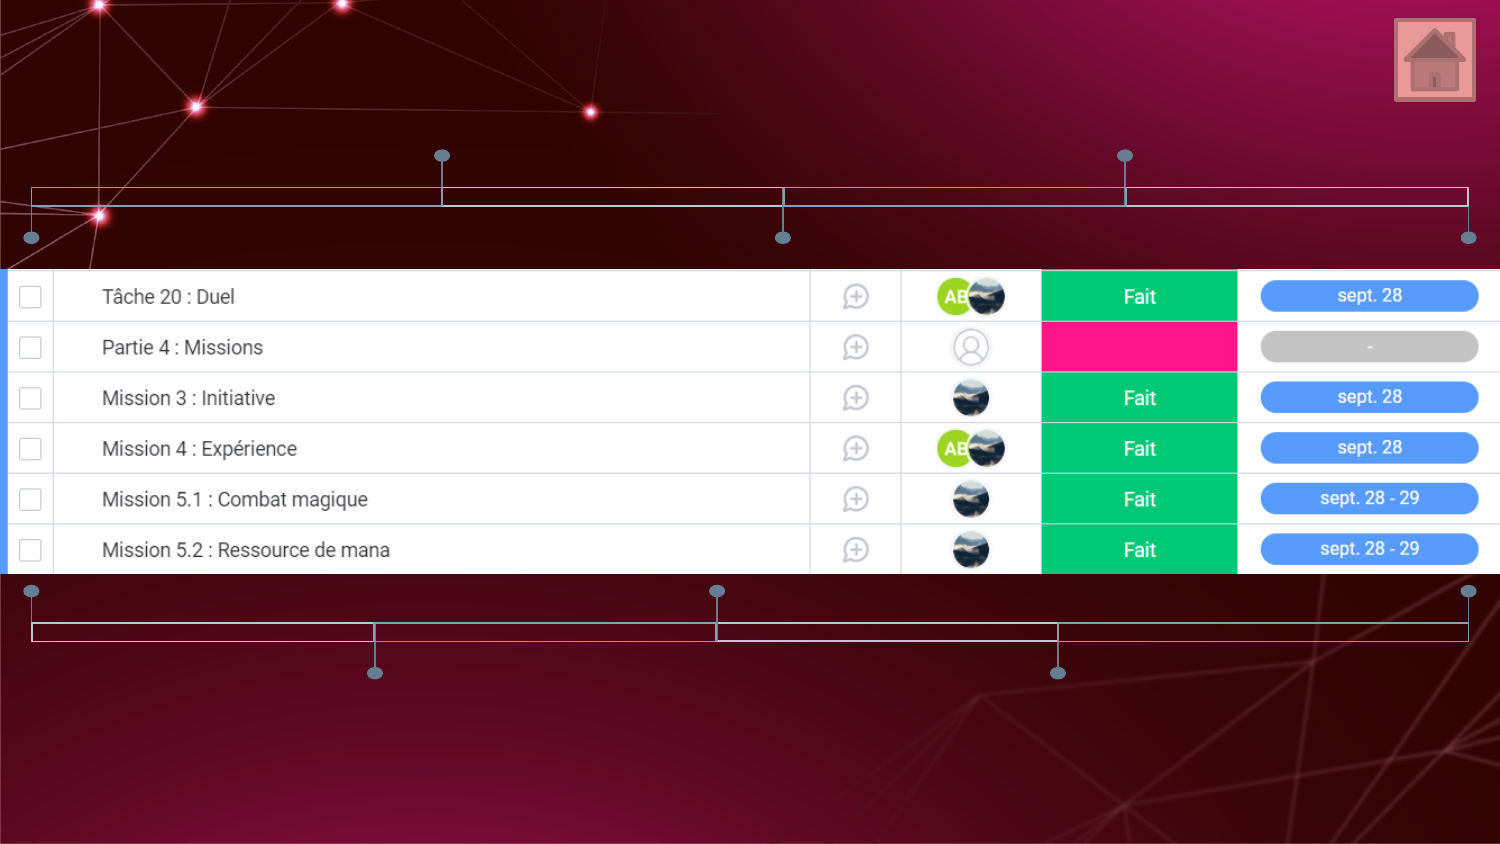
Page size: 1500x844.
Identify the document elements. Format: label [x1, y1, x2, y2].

text_box [1394, 18, 1476, 102]
text_box [22, 149, 1477, 245]
text_box [22, 584, 1477, 680]
picture [0, 0, 1500, 844]
